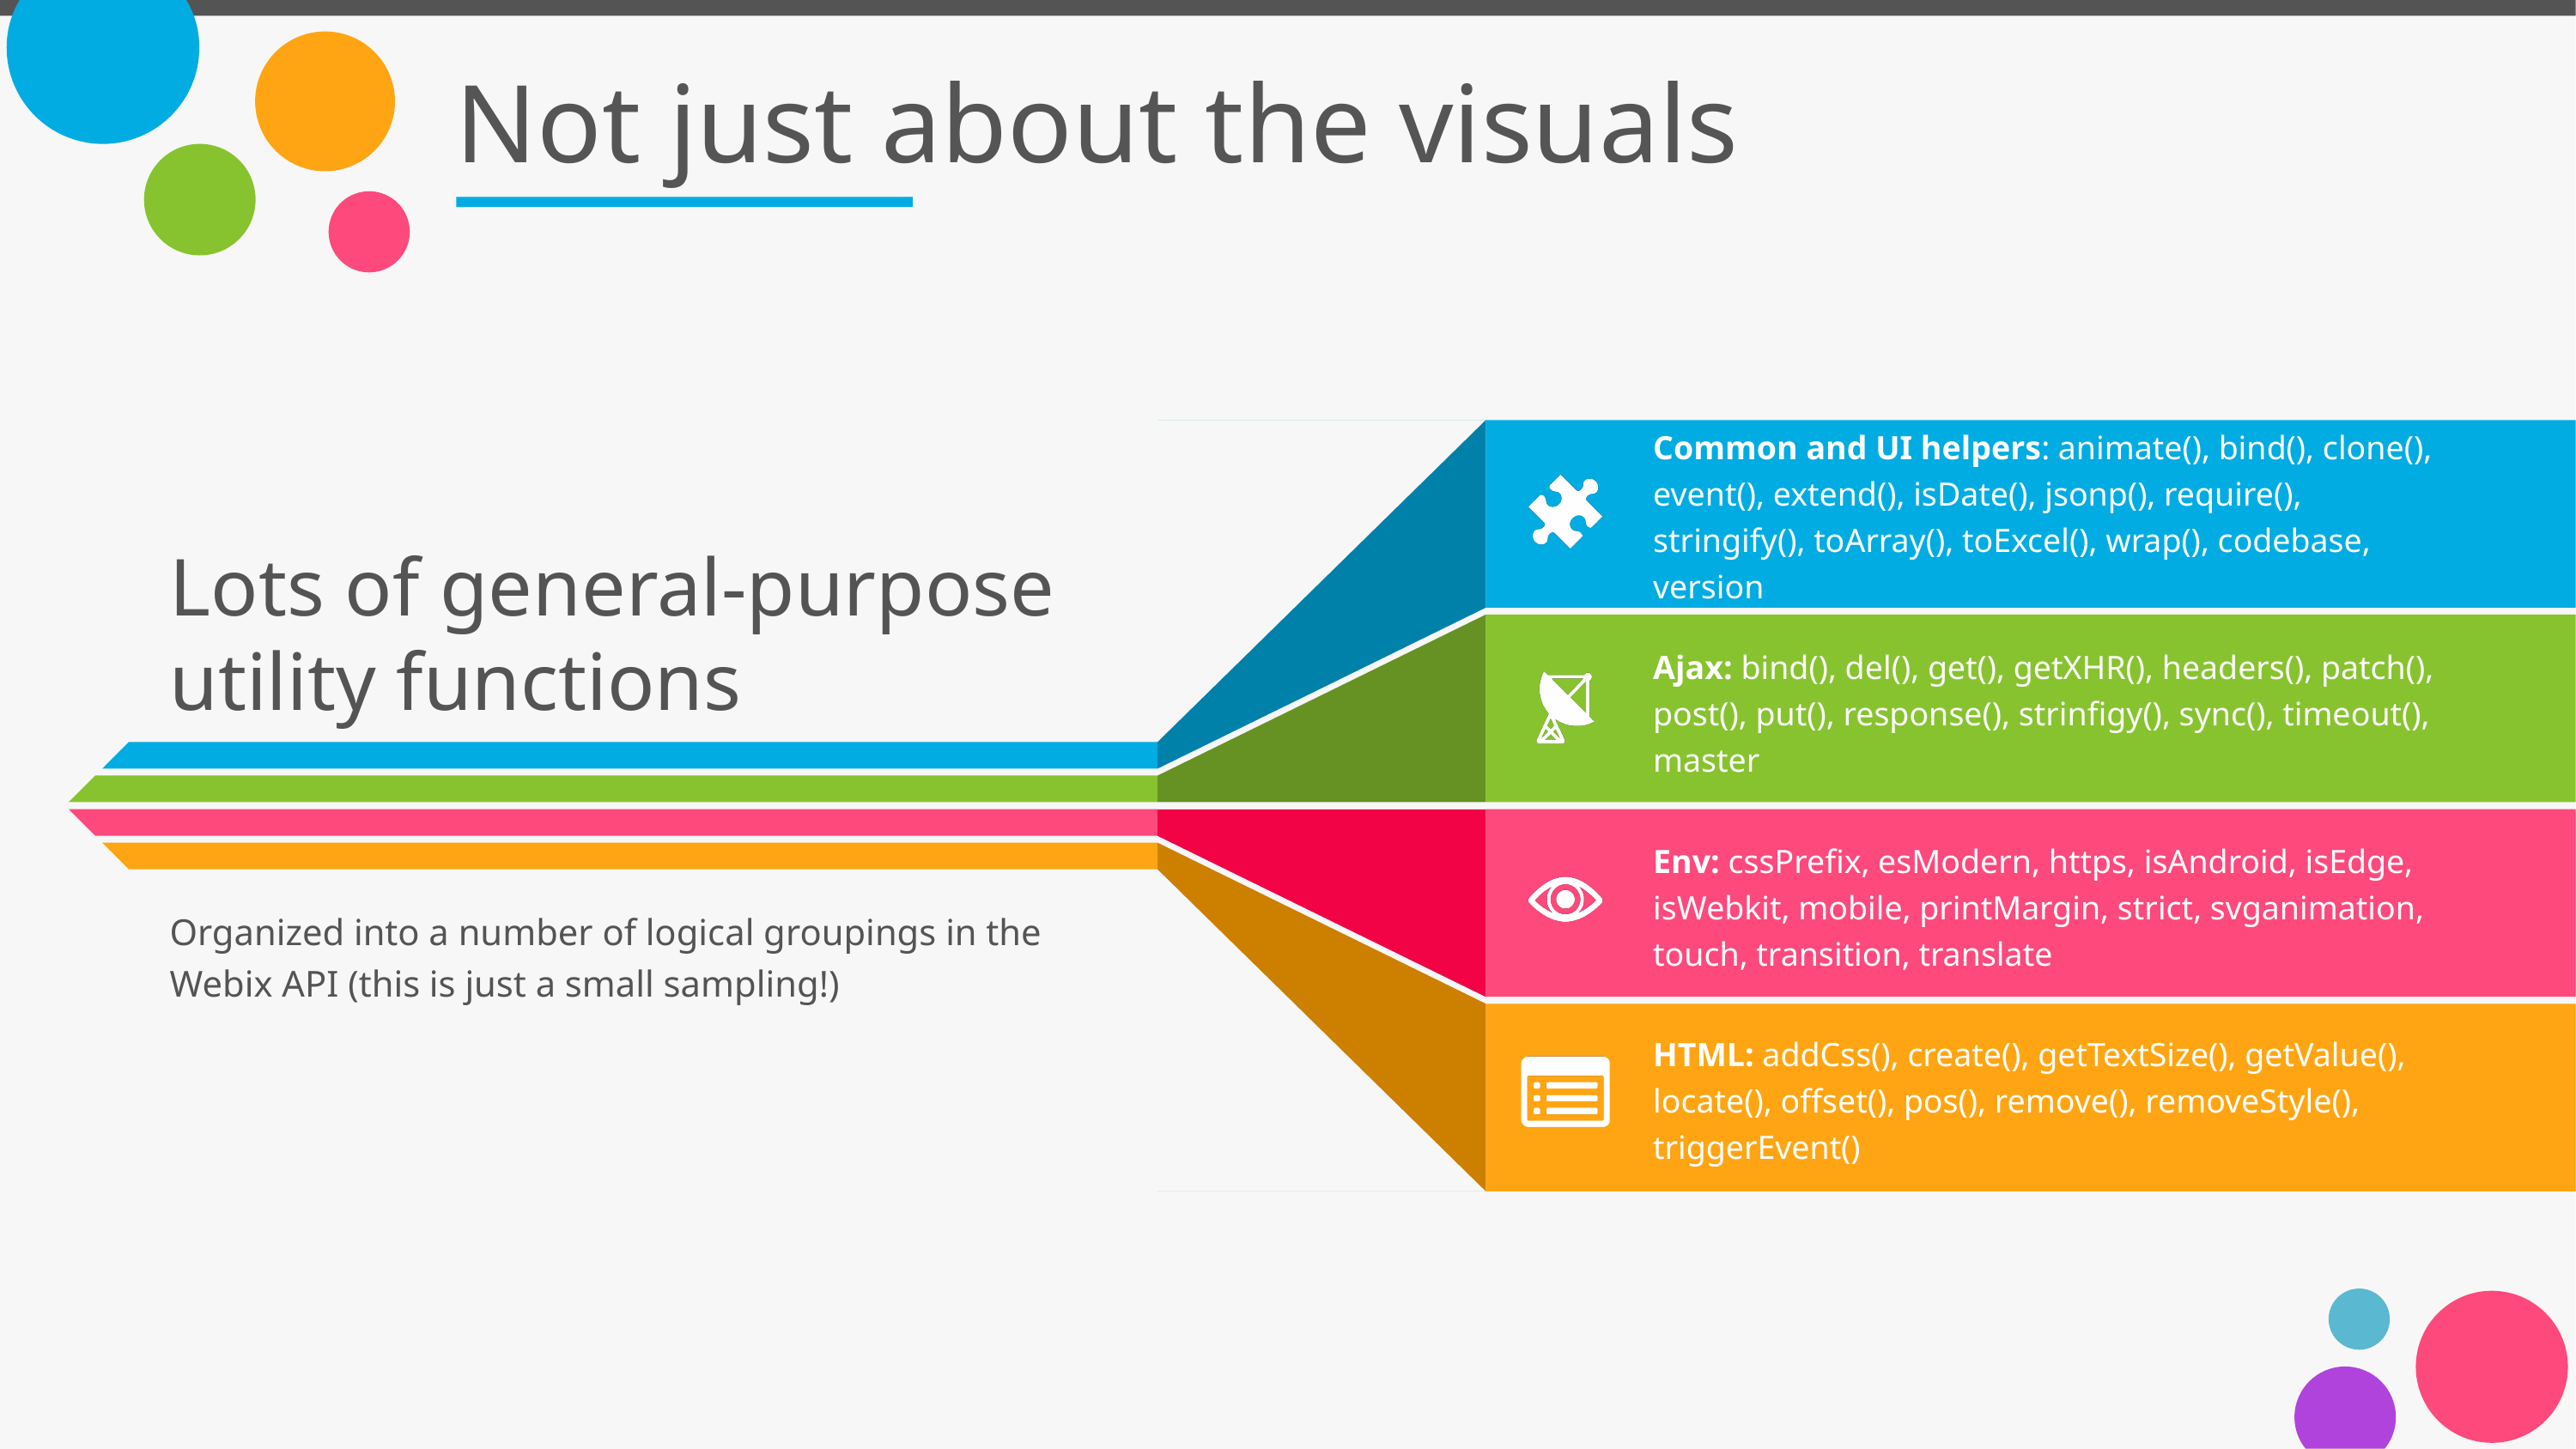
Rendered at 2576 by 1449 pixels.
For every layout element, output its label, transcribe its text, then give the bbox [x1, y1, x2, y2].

list Lots of general-purpose utility functions [146, 425, 1111, 737]
picture [1530, 476, 1601, 547]
list Env: cssPrefix, esModern, https, isAndroid, isEdge, isWebkit, mobile, printMargin, strict, svganimation, touch, transition, translate [1630, 819, 2472, 986]
list Common and UI helpers: animate(), bind(), clone(), event(), extend(), isDate(), jsonp(), require(), stringify(), toArray(), toExcel(), wrap(), codebase, version [1630, 429, 2472, 597]
title Not just about the visuals [433, 34, 2454, 204]
list Ajax: bind(), del(), get(), getXHR(), headers(), patch(), post(), put(), response(), strinfigy(), sync(), timeout(), master [1630, 625, 2472, 792]
list Organized into a number of logical groupings in the Webix API (this is just a small sampling!) [146, 889, 1111, 1250]
picture [1521, 662, 1610, 752]
list HTML: addCss(), create(), getTextSize(), getValue(), locate(), offset(), pos(), remove(), removeStyle(), triggerEvent() [1630, 1013, 2472, 1180]
picture [1521, 1046, 1610, 1137]
picture [1521, 854, 1610, 944]
